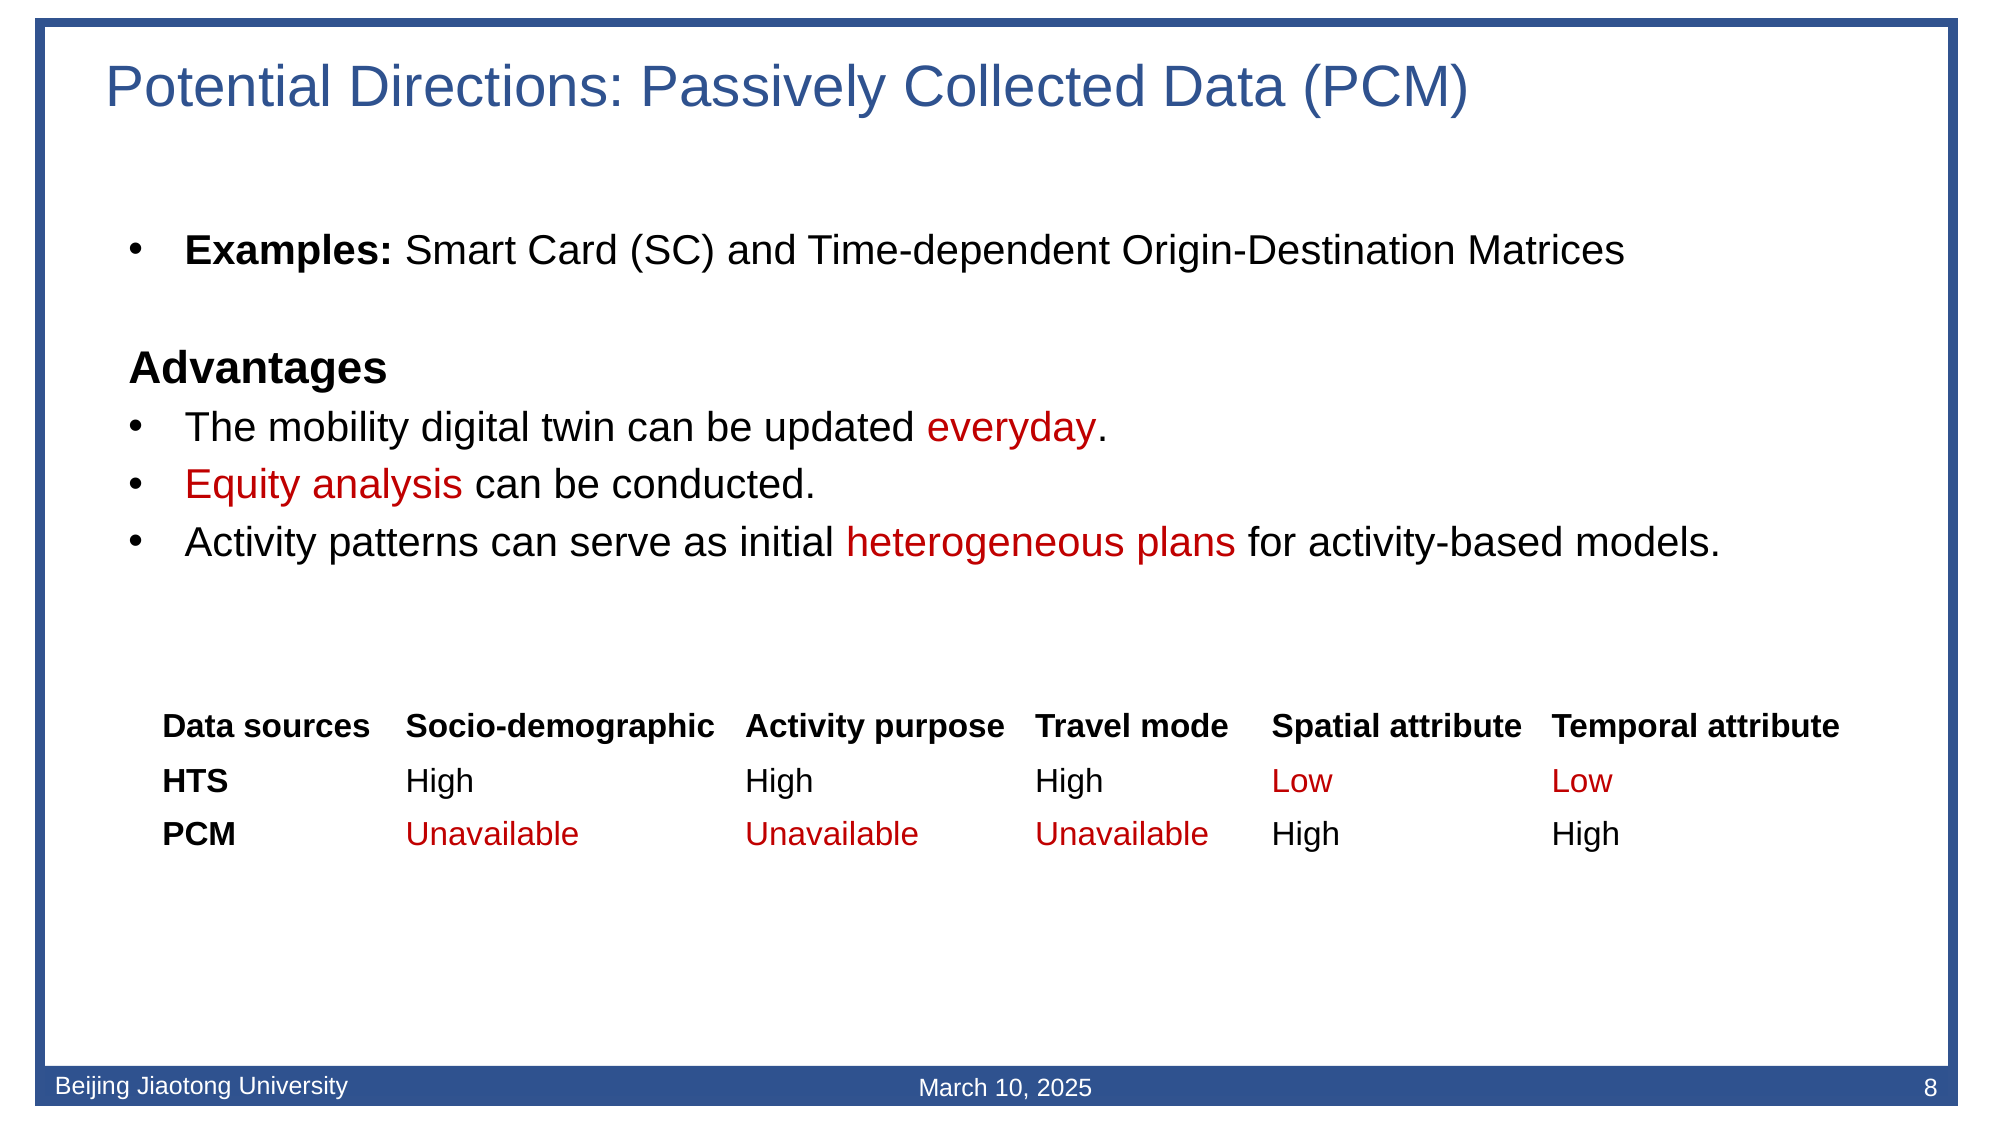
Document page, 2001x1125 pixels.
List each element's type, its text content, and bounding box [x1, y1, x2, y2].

slide_number 8 [1503, 1066, 1953, 1108]
table_cell High [1541, 813, 1869, 867]
text_box Potential Directions: Passively Collected Data (PCM) [90, 40, 1659, 126]
table_cell Unavailable [734, 813, 1024, 867]
table_cell Unavailable [1024, 813, 1260, 867]
table_cell Unavailable [394, 813, 734, 867]
table_header Activity purpose [734, 705, 1024, 760]
table_cell Low [1541, 760, 1869, 813]
table_cell High [394, 760, 734, 813]
table_cell High [1260, 813, 1541, 867]
table_cell PCM [151, 813, 394, 867]
table_cell High [1024, 760, 1260, 813]
table_header Travel mode [1024, 705, 1260, 760]
table_header Temporal attribute [1541, 705, 1869, 760]
table_cell HTS [151, 760, 394, 813]
table_header Socio-demographic [394, 705, 734, 760]
text_box Examples: Smart Card (SC) and Time-dependent Origin-Destination Matrices Advantages The mobility digital twin can be updated everyday. Equity analysis can be conducted. Activity patterns can serve as initial heterogeneous plans for activity-based models. [113, 221, 1832, 573]
table_header Data sources [151, 705, 394, 760]
table_cell Low [1260, 760, 1541, 813]
table_cell High [734, 760, 1024, 813]
table_header Spatial attribute [1260, 705, 1541, 760]
